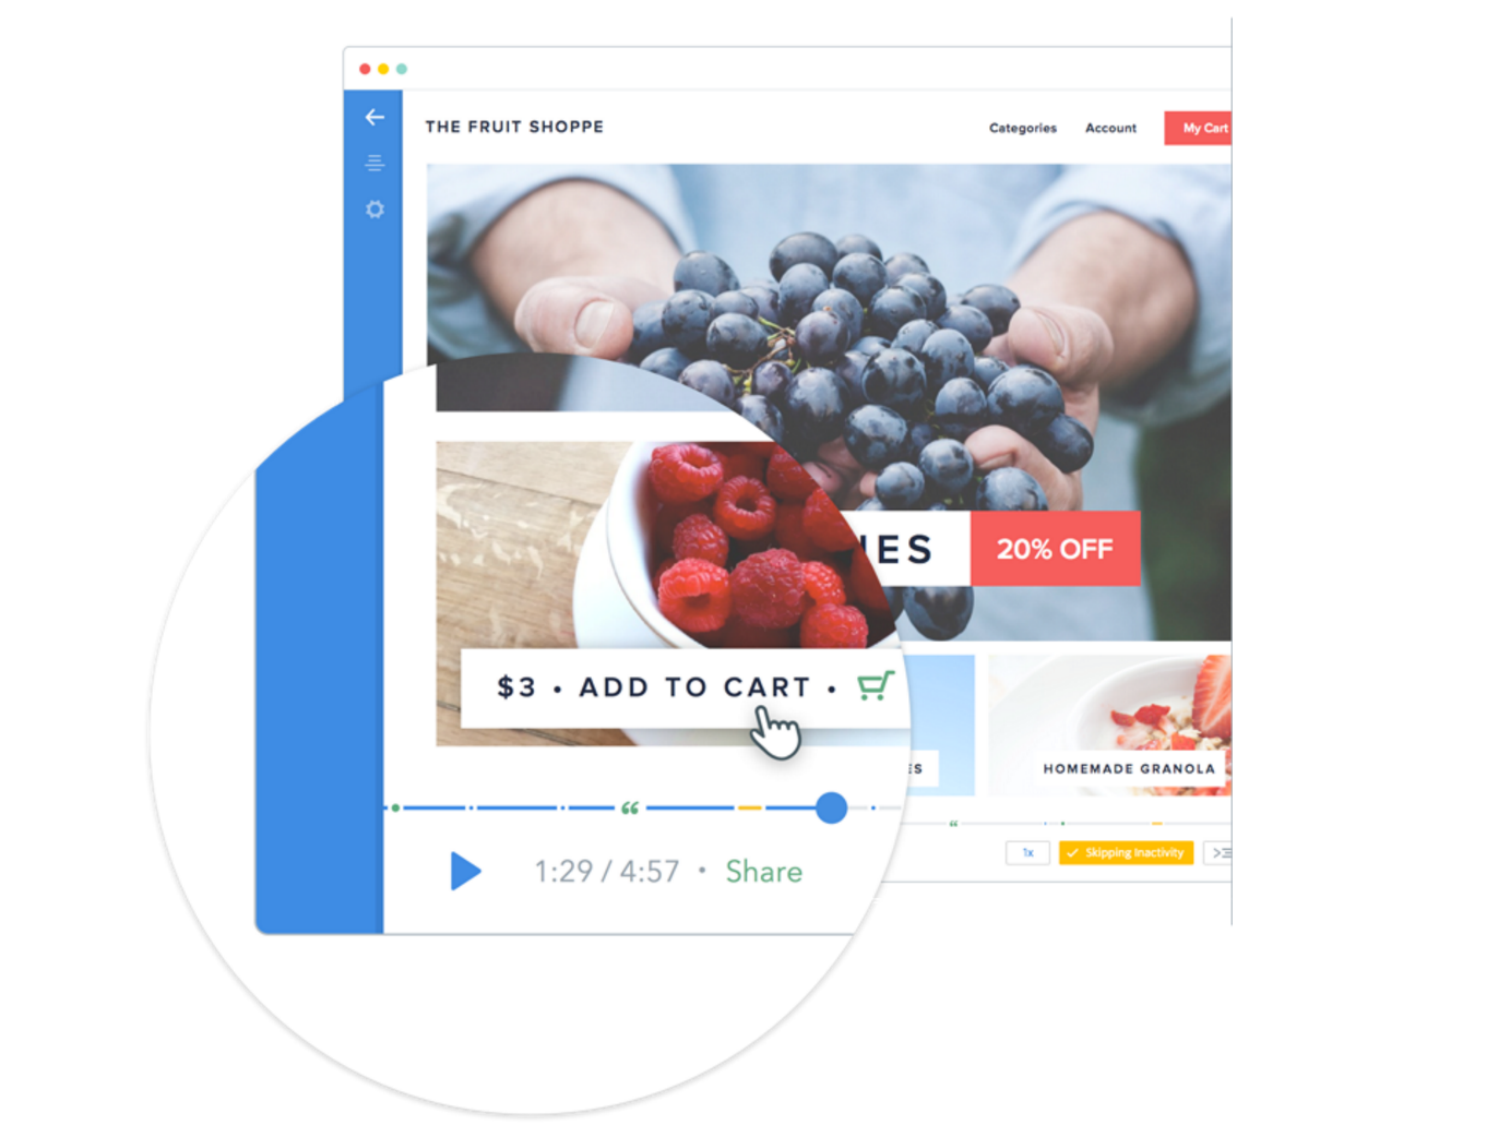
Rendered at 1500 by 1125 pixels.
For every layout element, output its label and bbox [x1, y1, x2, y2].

picture [130, 0, 1296, 1125]
